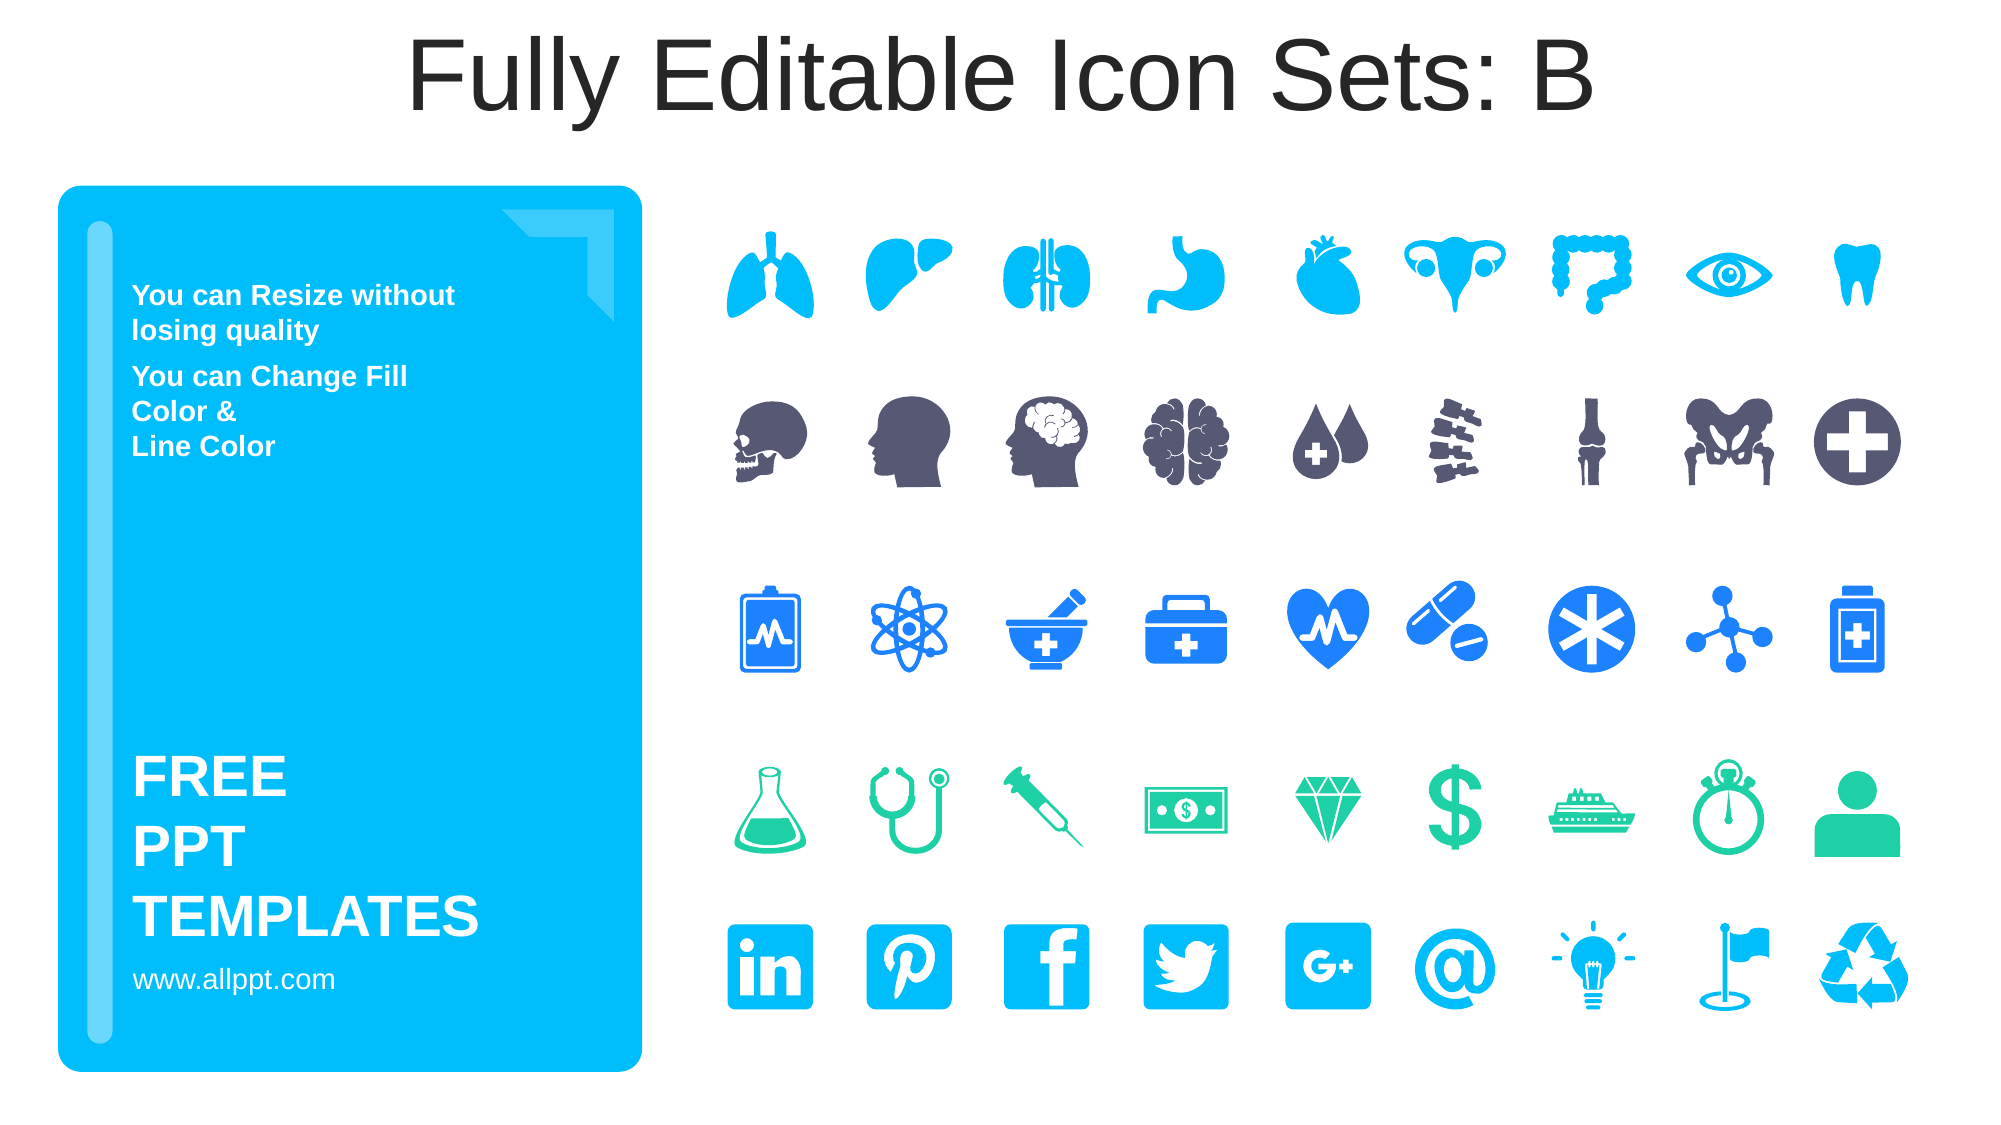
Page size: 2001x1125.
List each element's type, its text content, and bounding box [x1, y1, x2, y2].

text_box [1550, 233, 1633, 316]
text_box [1833, 242, 1882, 308]
text_box [1003, 923, 1091, 1011]
text_box [1146, 235, 1226, 315]
text_box [1623, 955, 1637, 962]
text_box [868, 765, 951, 855]
text_box [1449, 622, 1489, 663]
text_box [1295, 233, 1362, 316]
text_box [1550, 955, 1564, 962]
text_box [868, 396, 951, 488]
text_box [733, 765, 808, 855]
text_box [1547, 584, 1637, 674]
text_box [1812, 397, 1902, 487]
text_box [1142, 923, 1230, 1011]
text_box [1683, 397, 1776, 487]
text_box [1428, 398, 1482, 486]
text_box [1691, 758, 1766, 856]
list Fully Editable Icon Sets: B [53, 20, 1952, 140]
text_box [1144, 626, 1228, 665]
text_box [725, 230, 815, 320]
text_box [1405, 579, 1477, 646]
text_box [869, 584, 949, 674]
text_box [1427, 763, 1483, 851]
text_box [1141, 397, 1231, 487]
text_box [1813, 813, 1902, 858]
text_box [726, 923, 814, 1011]
text_box [1002, 765, 1085, 848]
text_box [1004, 395, 1089, 489]
text_box [1818, 921, 1910, 1013]
text_box [1569, 935, 1617, 1011]
text_box [1616, 931, 1628, 943]
text_box [864, 237, 954, 312]
text_box [1002, 237, 1092, 313]
text_box [1684, 251, 1775, 299]
text_box [1829, 584, 1886, 674]
text_box [1144, 593, 1228, 625]
text_box [1547, 787, 1637, 834]
text_box [1144, 786, 1229, 835]
text_box [1836, 769, 1878, 811]
text_box [1004, 587, 1089, 671]
text_box [1293, 775, 1364, 844]
text_box [1559, 931, 1571, 943]
text_box [1403, 235, 1507, 316]
text_box [1413, 927, 1497, 1011]
text_box [1576, 397, 1607, 487]
text_box [1284, 921, 1372, 1011]
text_box [1286, 587, 1371, 671]
text_box [732, 400, 809, 484]
text_box [1590, 919, 1597, 933]
text_box [1291, 400, 1370, 481]
text_box [865, 923, 953, 1011]
text_box [1684, 584, 1774, 674]
text_box [738, 584, 802, 674]
text_box [1698, 921, 1771, 1012]
